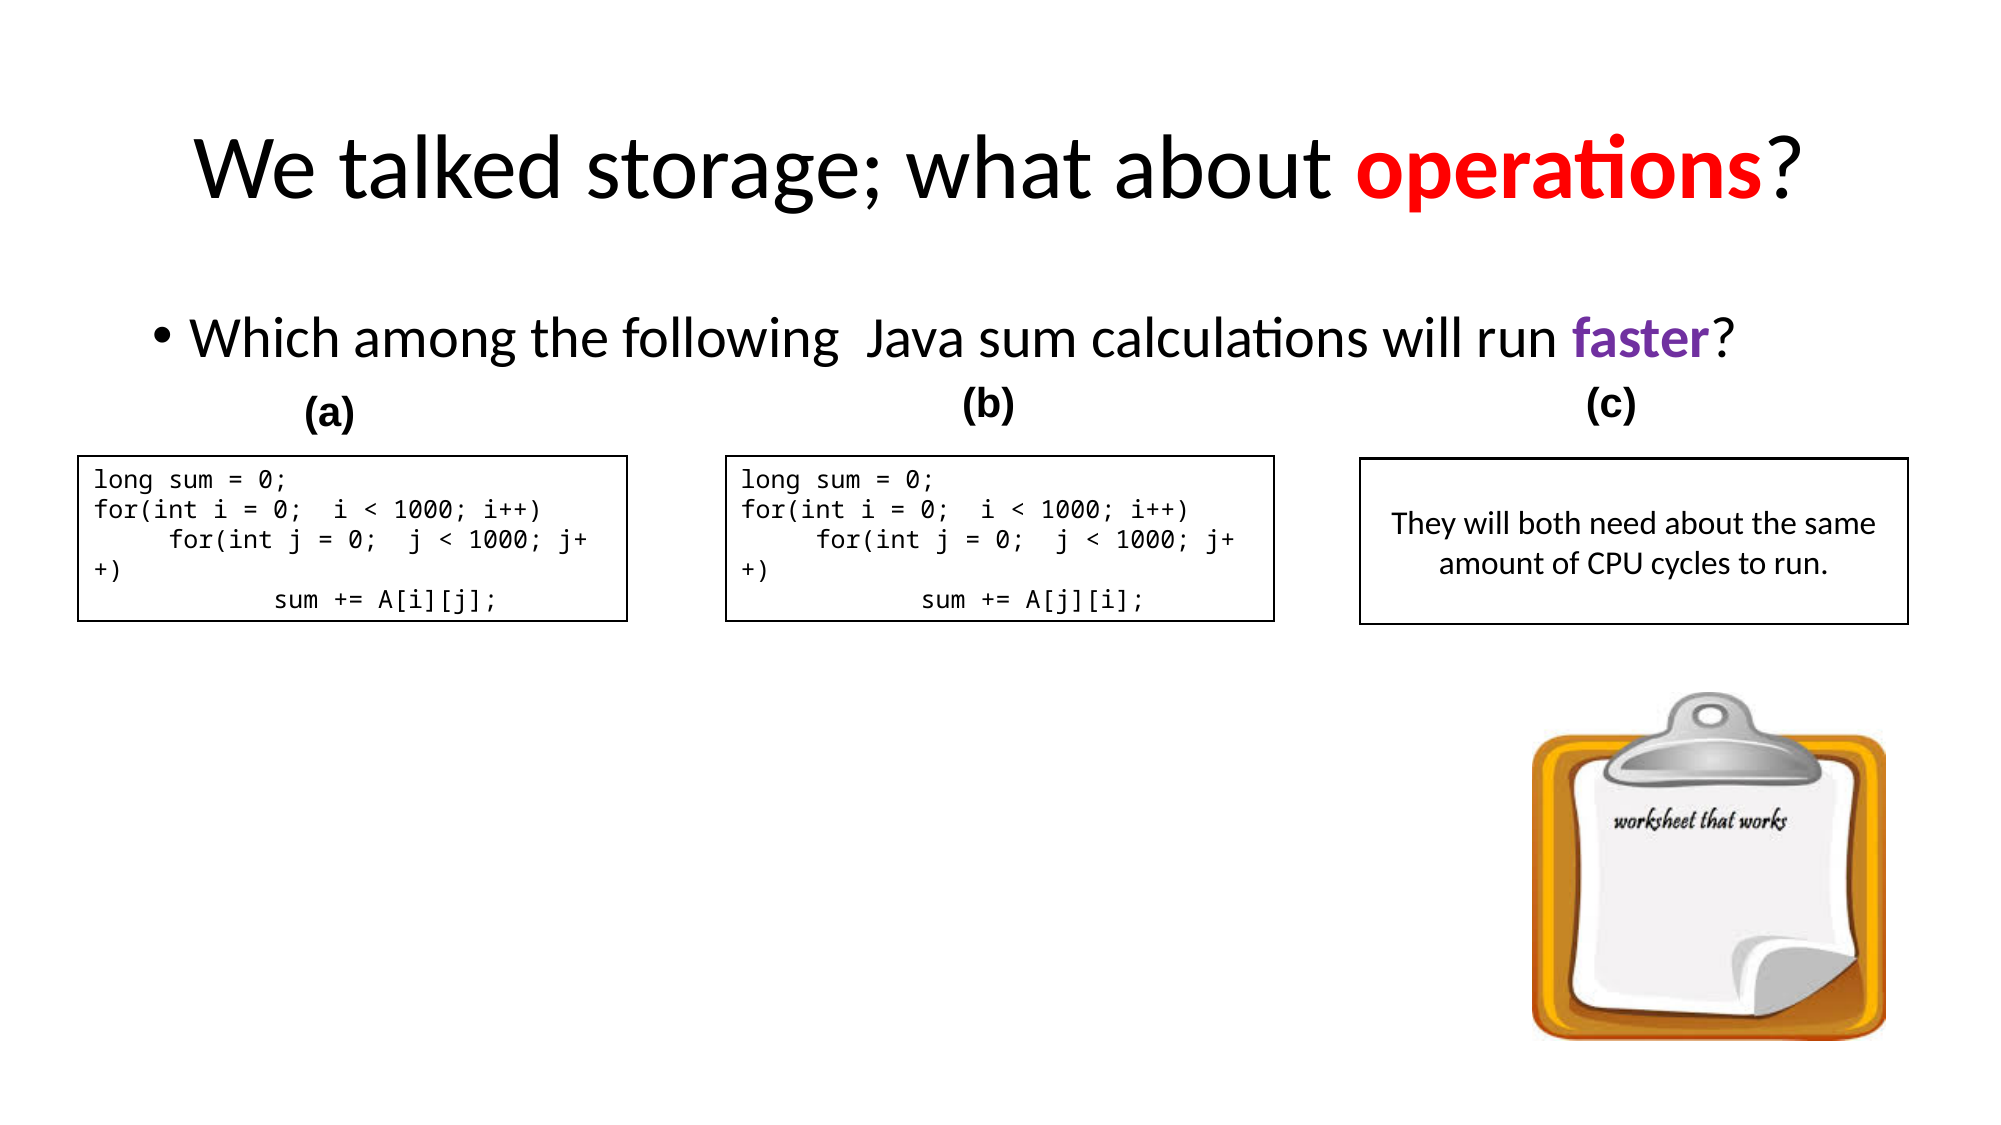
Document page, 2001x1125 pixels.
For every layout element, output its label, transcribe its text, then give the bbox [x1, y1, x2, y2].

title We talked storage; what about operations? [137, 59, 1863, 278]
picture [1531, 691, 1886, 1041]
text_box (b) [947, 368, 1053, 433]
text_box (c) [1570, 368, 1677, 433]
text_box They will both need about the same amount of CPU cycles to run. [1359, 458, 1909, 624]
text_box long sum = 0; for(int i = 0; i < 1000; i++) for(int j = 0; j < 1000; j++) sum += A[j][i]; [725, 456, 1275, 622]
text_box long sum = 0; for(int i = 0; i < 1000; i++) for(int j = 0; j < 1000; j++) sum += A[i][j]; [78, 456, 627, 622]
list Which among the following Java sum calculations will run faster? [137, 299, 1863, 1014]
text_box (a) [289, 377, 395, 443]
